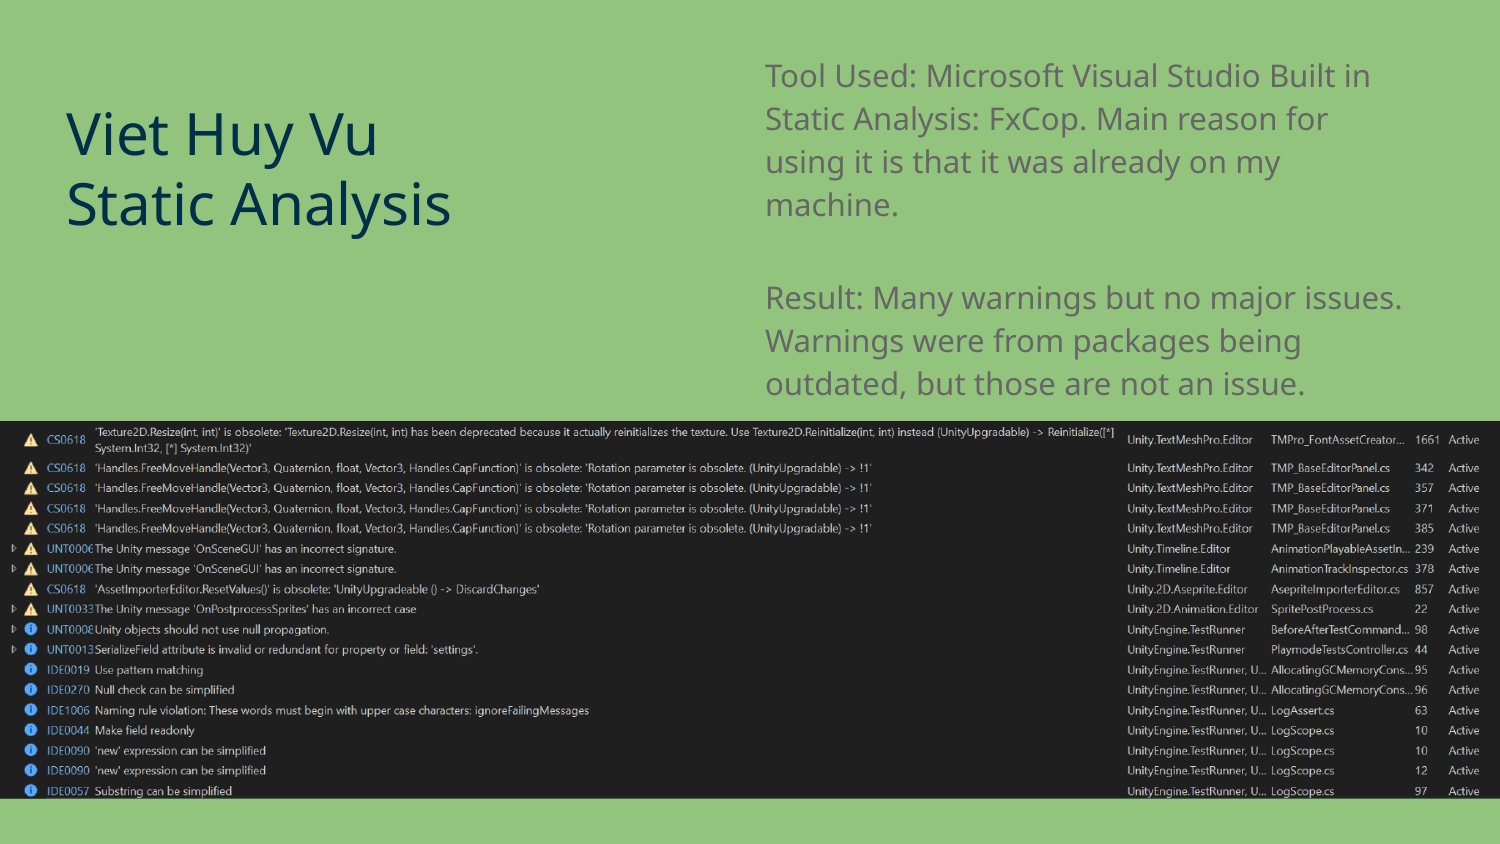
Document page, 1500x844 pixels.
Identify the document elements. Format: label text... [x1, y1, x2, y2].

title Viet Huy Vu Static Analysis [51, 82, 660, 420]
list Tool Used: Microsoft Visual Studio Built in Static Analysis: FxCop. Main reason for using it is that it was already on my machine. Result: Many warnings but no major issues. Warnings were from packages being outdated, but those are not an issue. [750, 35, 1434, 347]
picture [0, 421, 1500, 799]
